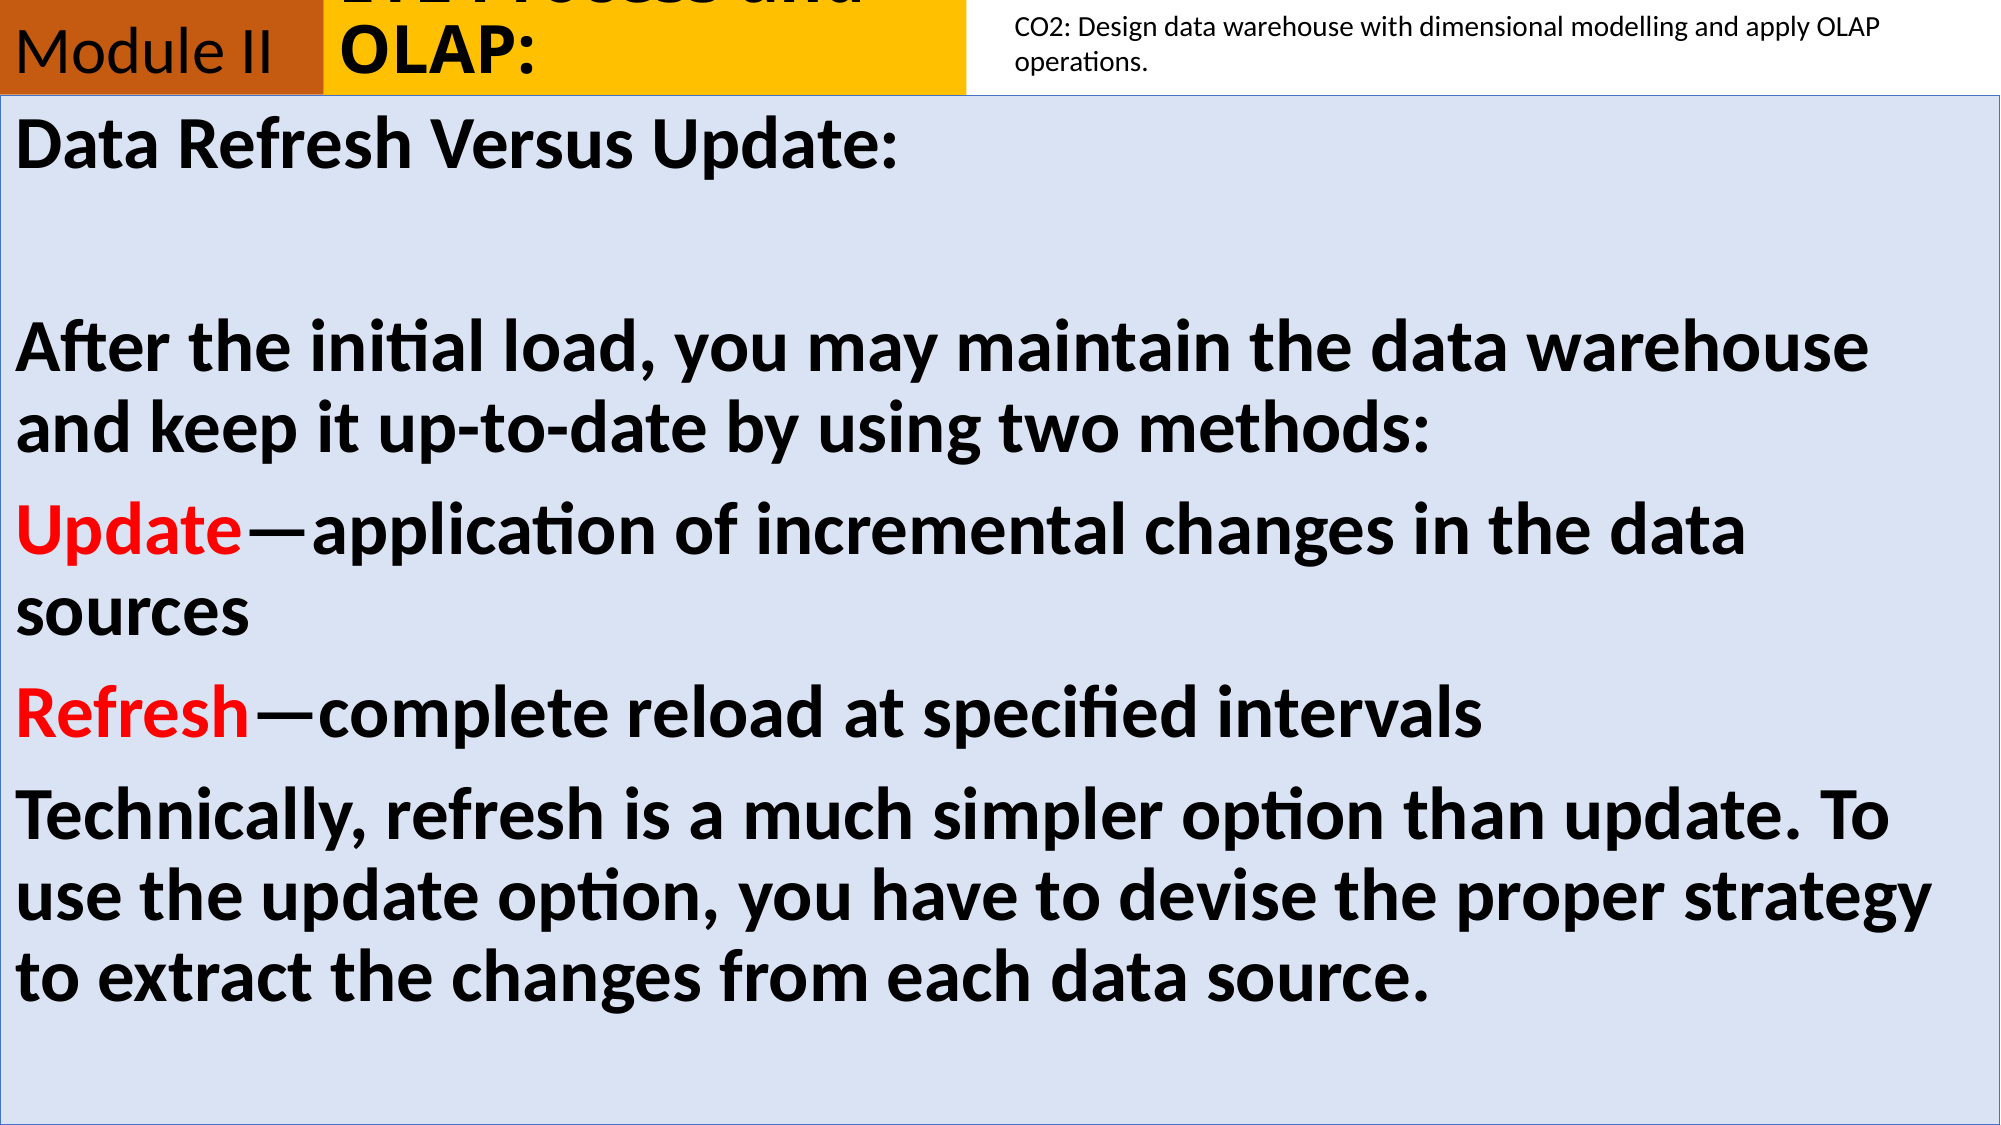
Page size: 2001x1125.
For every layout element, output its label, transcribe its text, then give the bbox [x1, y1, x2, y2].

text_box CO2: Design data warehouse with dimensional modelling and apply OLAP operations. [999, 0, 2000, 120]
title ETL Process and OLAP: [324, 0, 967, 95]
subtitle Data Refresh Versus Update: After the initial load, you may maintain the data warehouse and keep it up-to-date by using two methods: Update—application of incremental changes in the data sources Refresh—complete reload at specified intervals Technically, refresh is a much simpler option than update. To use the update option, you have to devise the proper strategy to extract the changes from each data source. [0, 95, 2000, 1125]
text_box Module II [0, 0, 324, 95]
